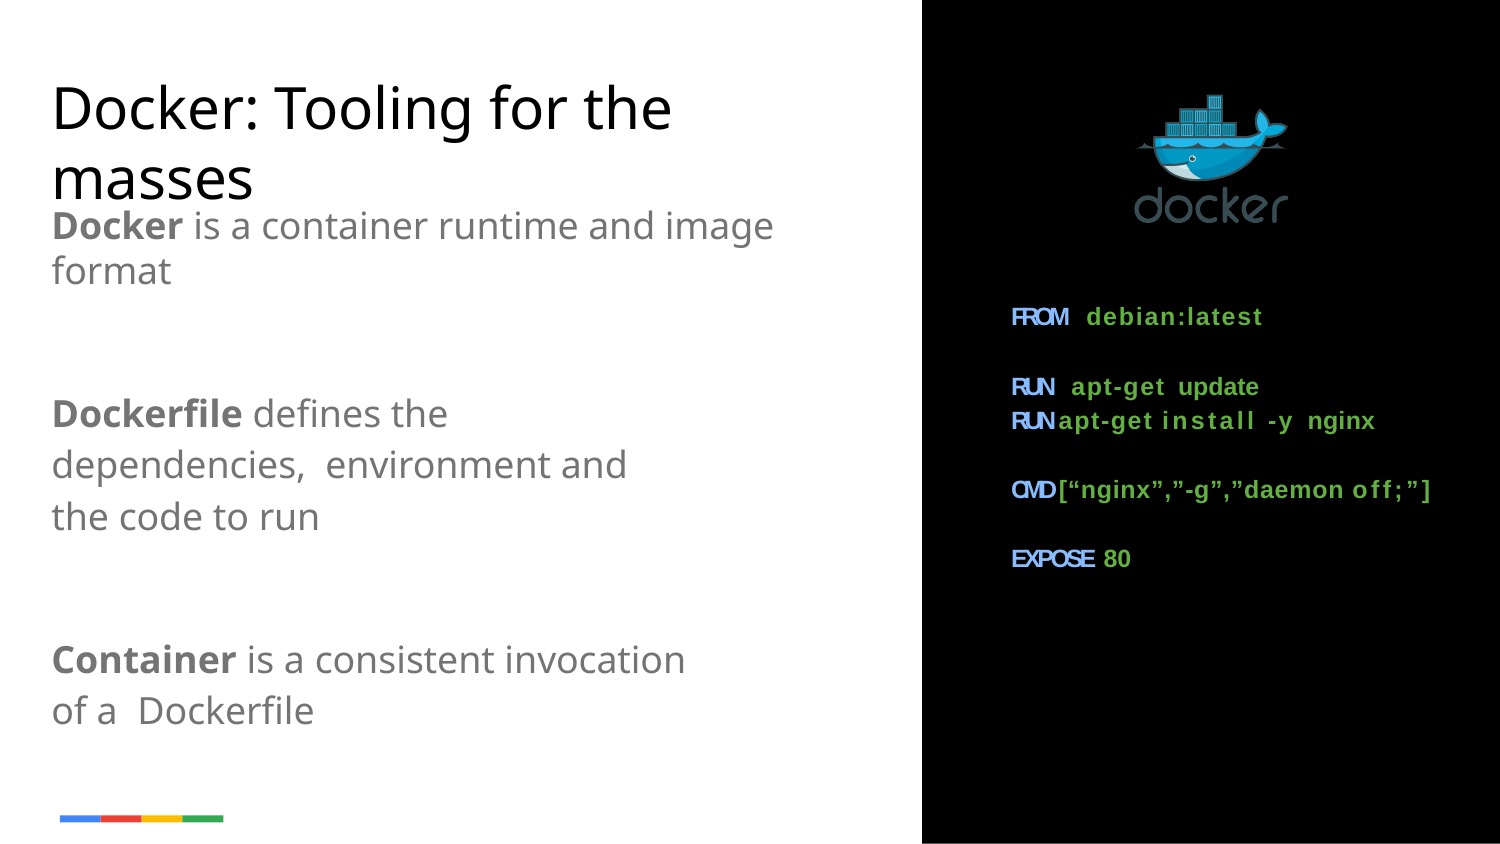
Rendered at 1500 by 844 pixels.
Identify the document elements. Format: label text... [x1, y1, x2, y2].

text_box [922, 0, 1500, 844]
text_box [1127, 87, 1295, 228]
text_box Docker is a container runtime and image format Dockerfile defines the dependencies, environment and the code to run Container is a consistent invocation of a Dockerfile [49, 199, 849, 733]
text_box FROM debian:latest RUN apt-get update RUN apt-get install -y nginx CMD [“nginx”,”-g”,”daemon off;”] EXPOSE 80 [1009, 298, 1453, 573]
title Docker: Tooling for the masses [49, 69, 860, 213]
